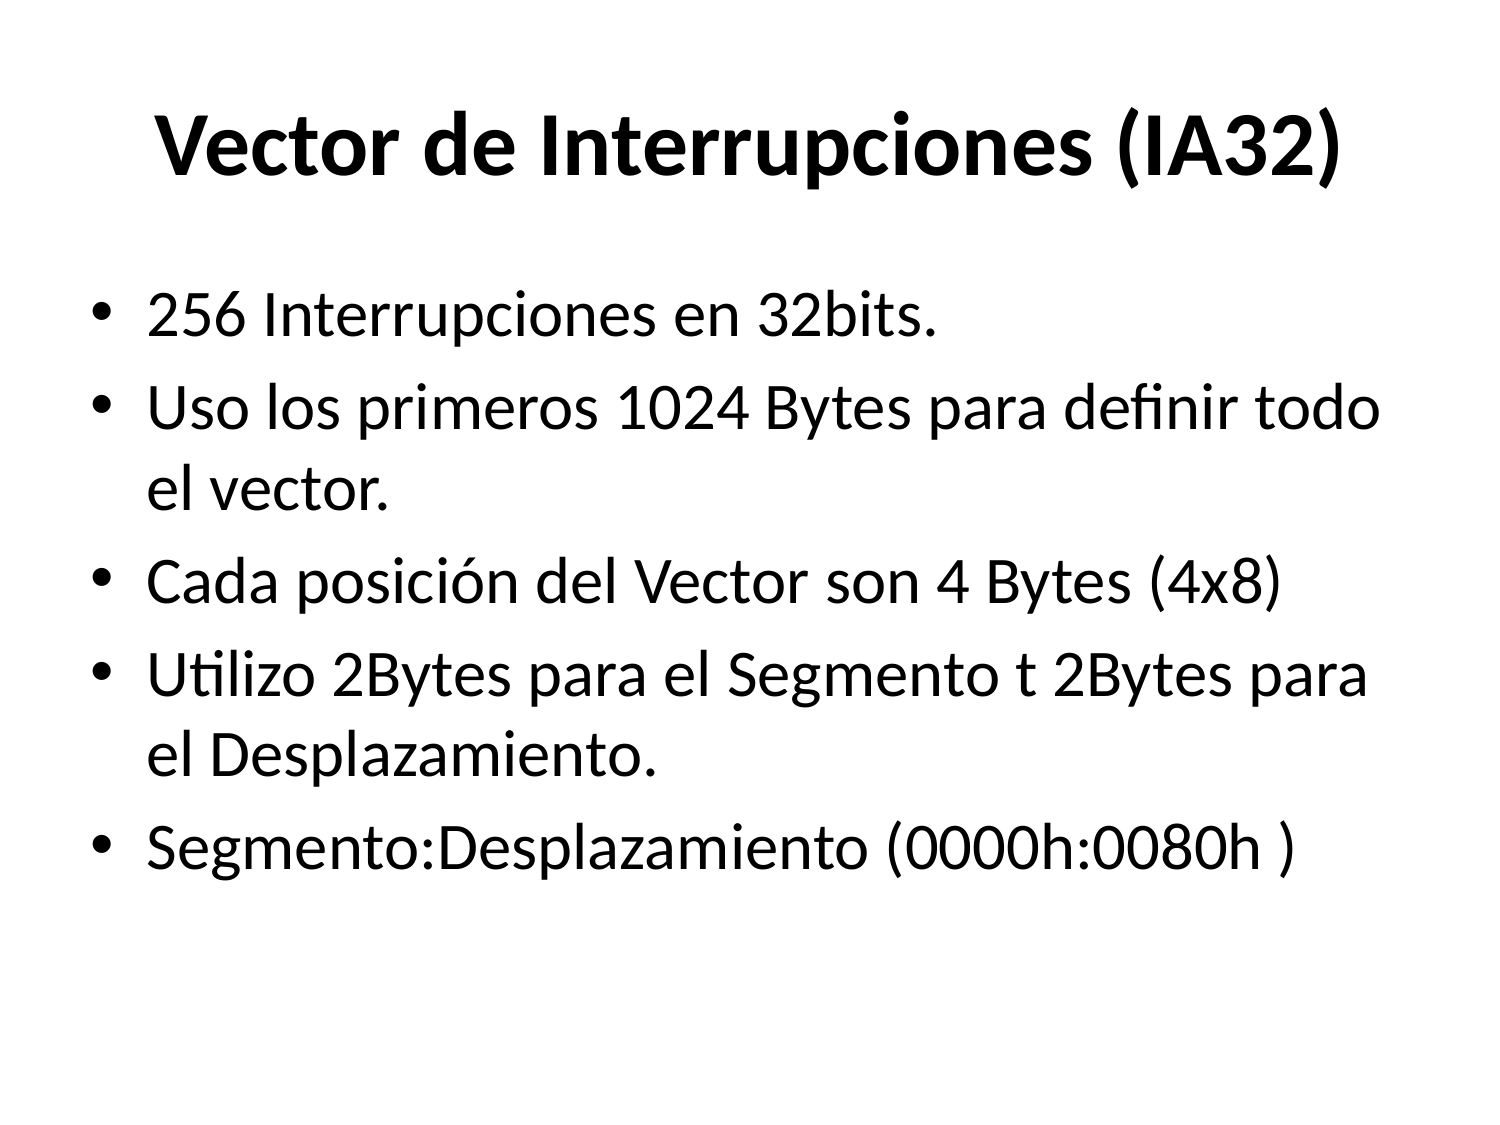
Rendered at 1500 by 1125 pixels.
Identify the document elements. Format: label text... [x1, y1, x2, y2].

title Vector de Interrupciones (IA32) [75, 45, 1425, 233]
list 256 Interrupciones en 32bits. Uso los primeros 1024 Bytes para definir todo el vector. Cada posición del Vector son 4 Bytes (4x8) Utilizo 2Bytes para el Segmento t 2Bytes para el Desplazamiento. Segmento:Desplazamiento (0000h:0080h ) [75, 262, 1425, 1005]
